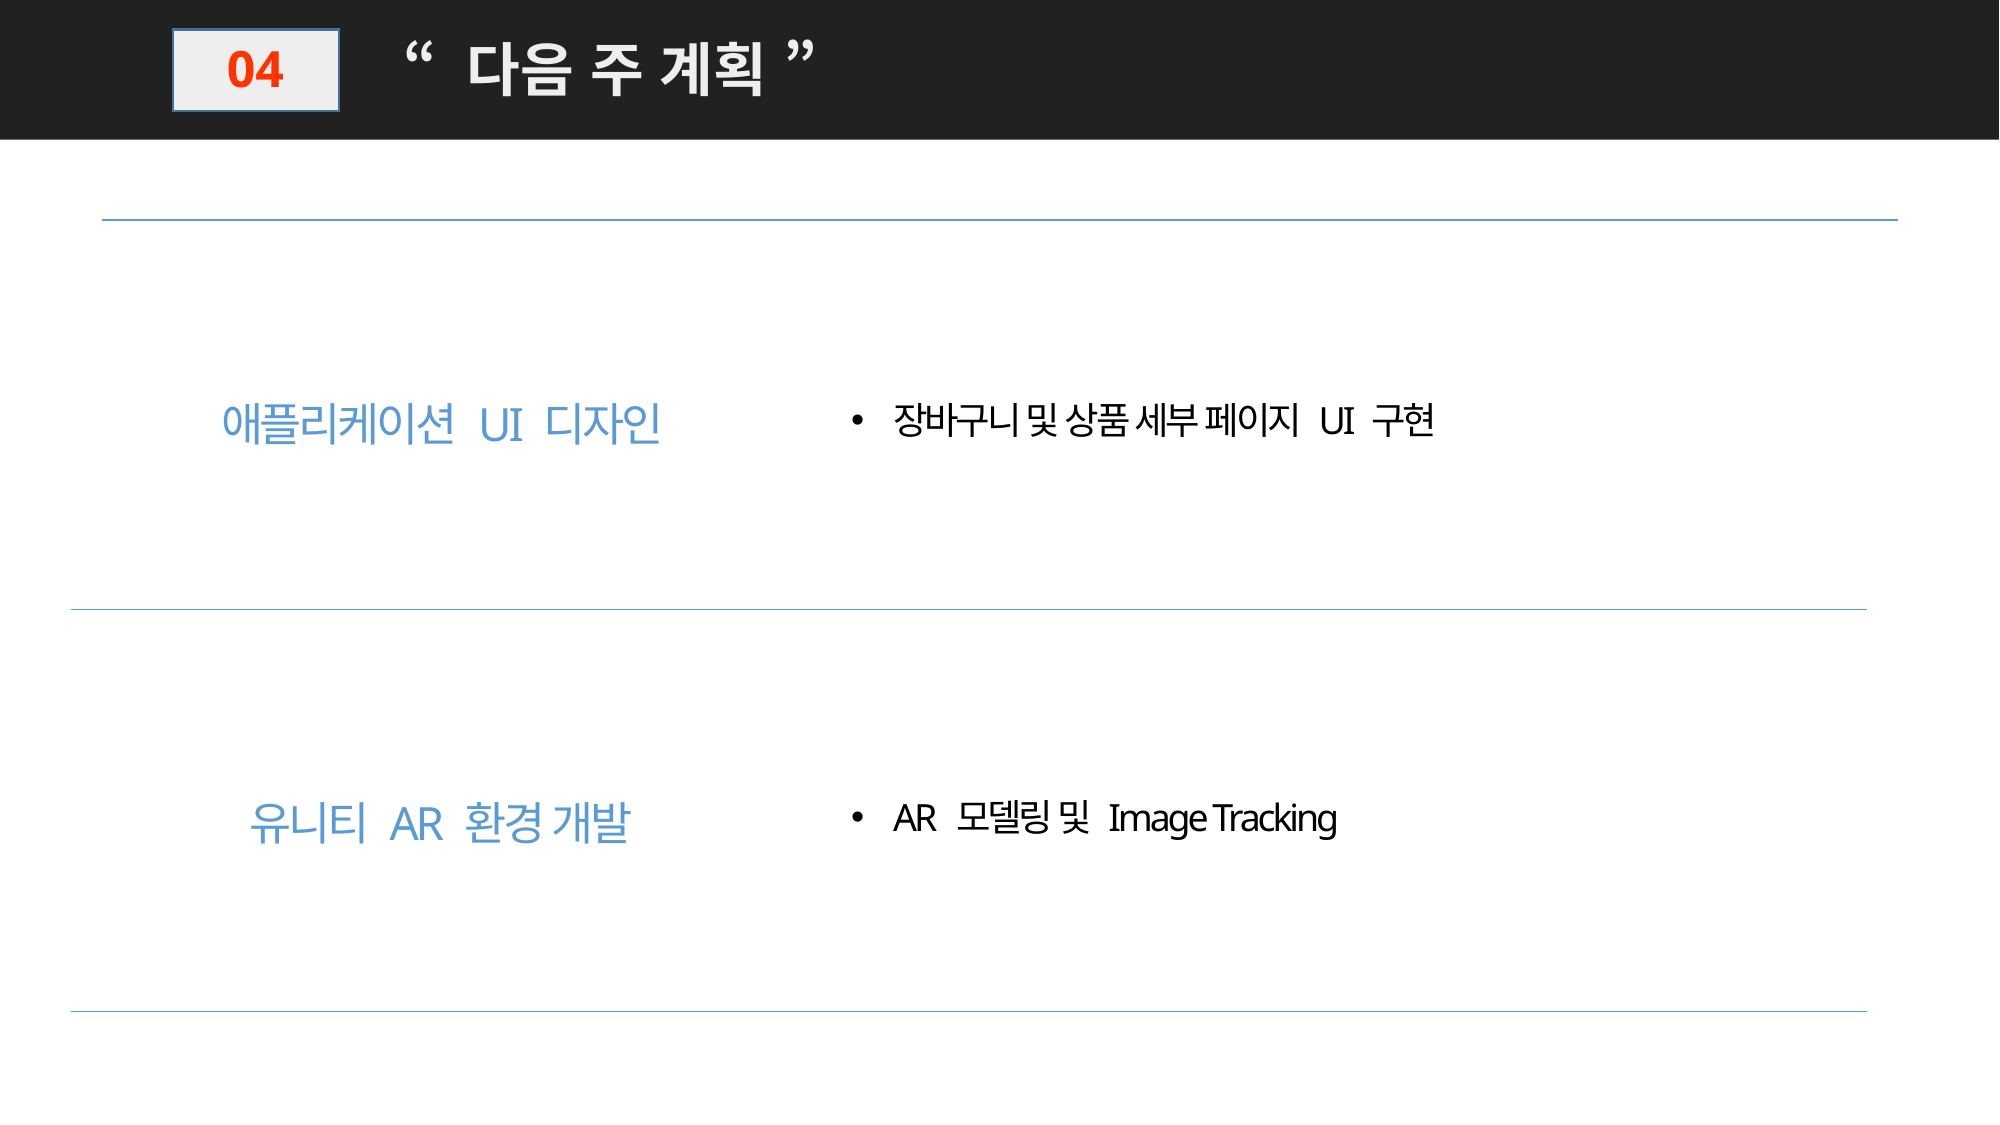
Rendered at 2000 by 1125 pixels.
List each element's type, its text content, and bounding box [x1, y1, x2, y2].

text_box “ 다음 주 계획 ” [388, 25, 1411, 112]
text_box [172, 28, 340, 112]
text_box 애플리케이션 UI 디자인 [26, 360, 836, 459]
text_box 장바구니 및 상품 세부 페이지 UI 구현 [836, 333, 1976, 484]
text_box 유니티 AR 환경 개발 [24, 759, 836, 857]
text_box [0, 0, 1999, 140]
text_box AR 모델링 및 Image Tracking [836, 730, 1976, 881]
